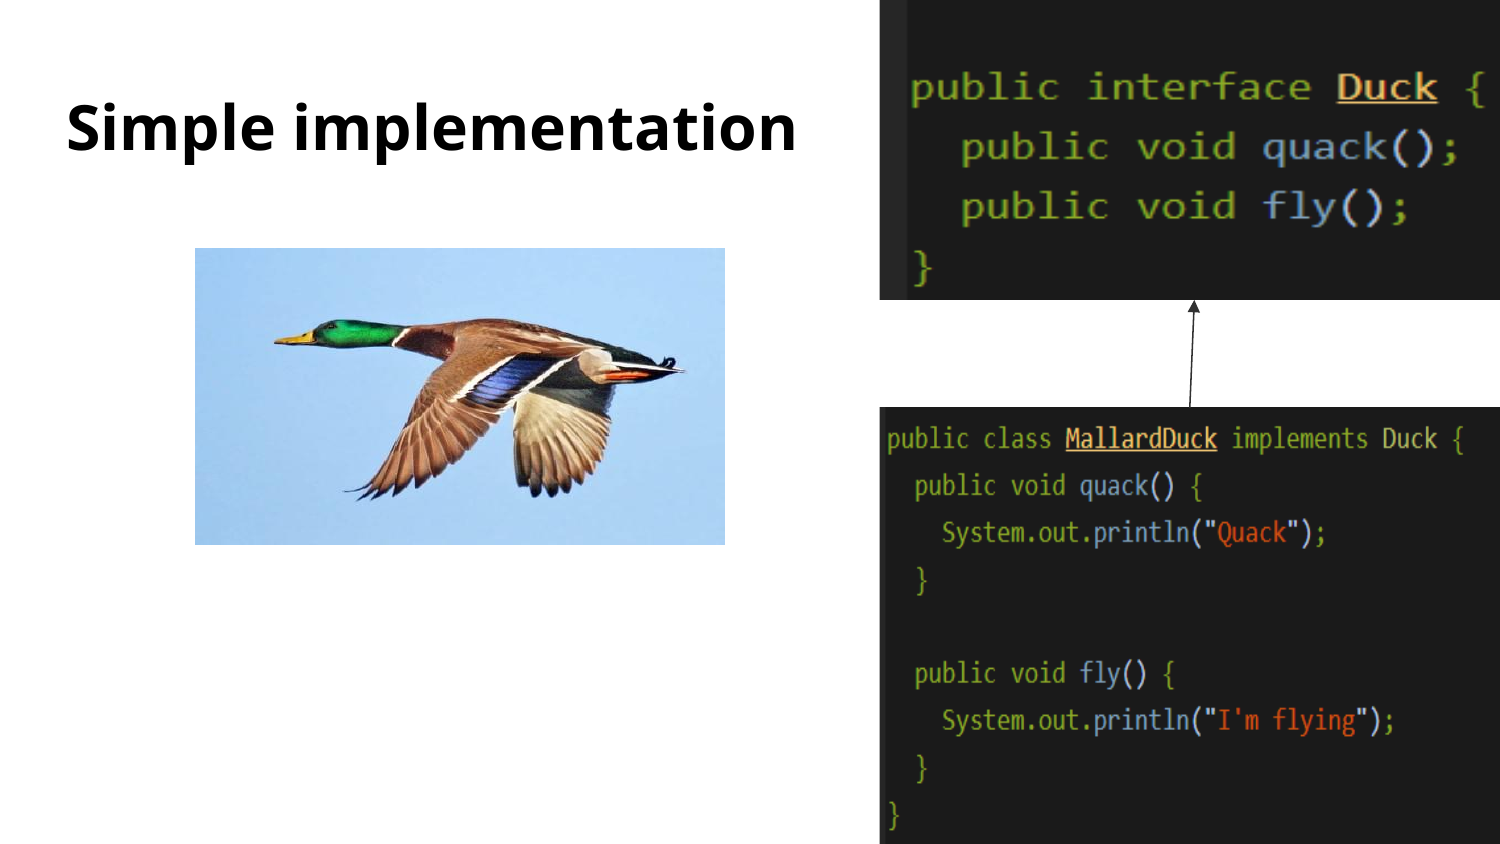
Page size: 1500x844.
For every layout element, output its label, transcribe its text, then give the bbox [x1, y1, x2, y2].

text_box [1189, 299, 1195, 408]
picture [195, 247, 725, 546]
picture [879, 407, 1500, 844]
picture [879, 0, 1500, 301]
title Simple implementation [51, 72, 874, 176]
